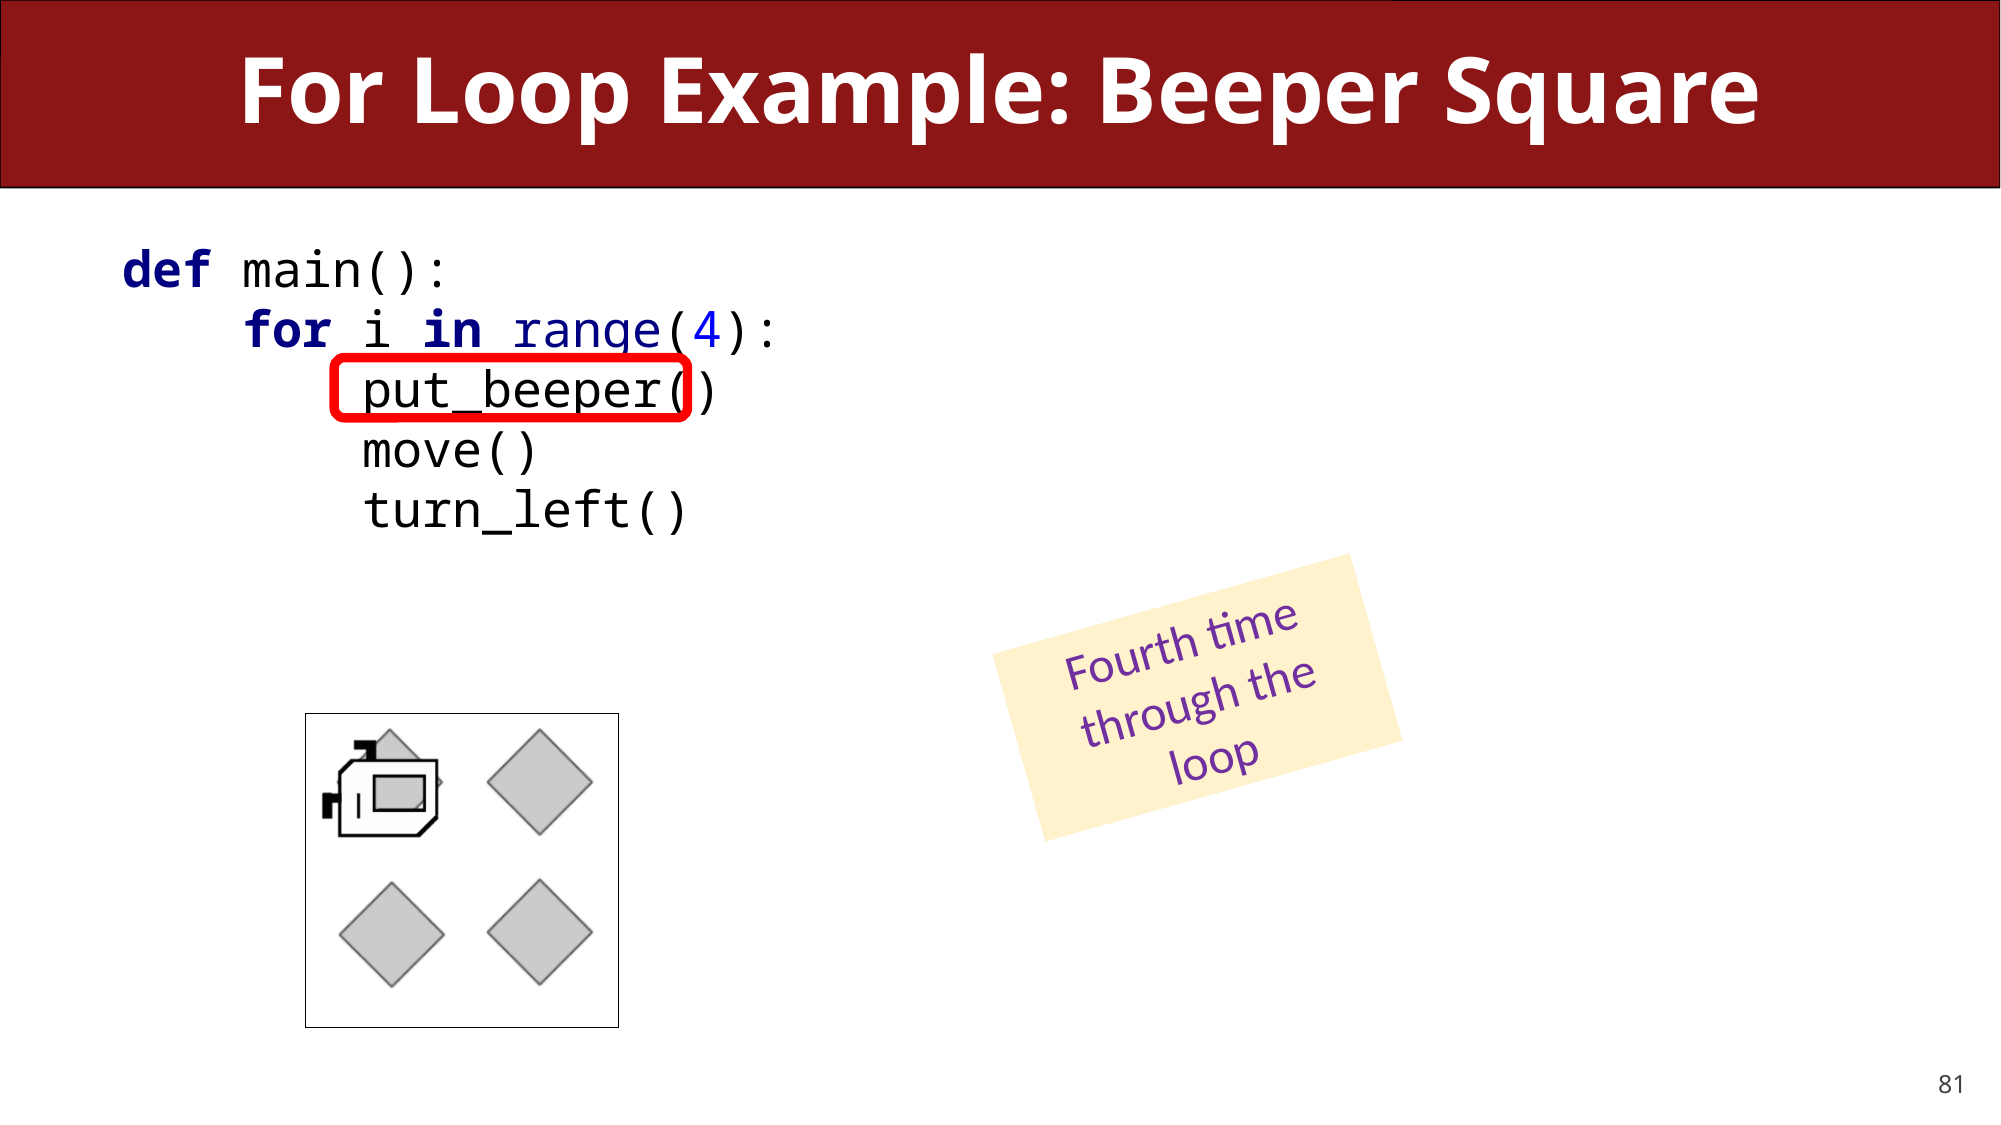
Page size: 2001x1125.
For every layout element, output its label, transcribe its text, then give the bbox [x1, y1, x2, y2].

title For Loop Example: Beeper Square [75, 0, 1925, 188]
picture [482, 874, 600, 995]
picture [482, 724, 600, 845]
picture [334, 877, 452, 997]
text_box Fourth time through the loop [992, 553, 1403, 842]
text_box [305, 713, 619, 1028]
text_box [333, 356, 689, 419]
text_box def main(): for i in range(4): put_beeper() move() turn_left() [107, 230, 1066, 546]
picture [312, 724, 450, 860]
